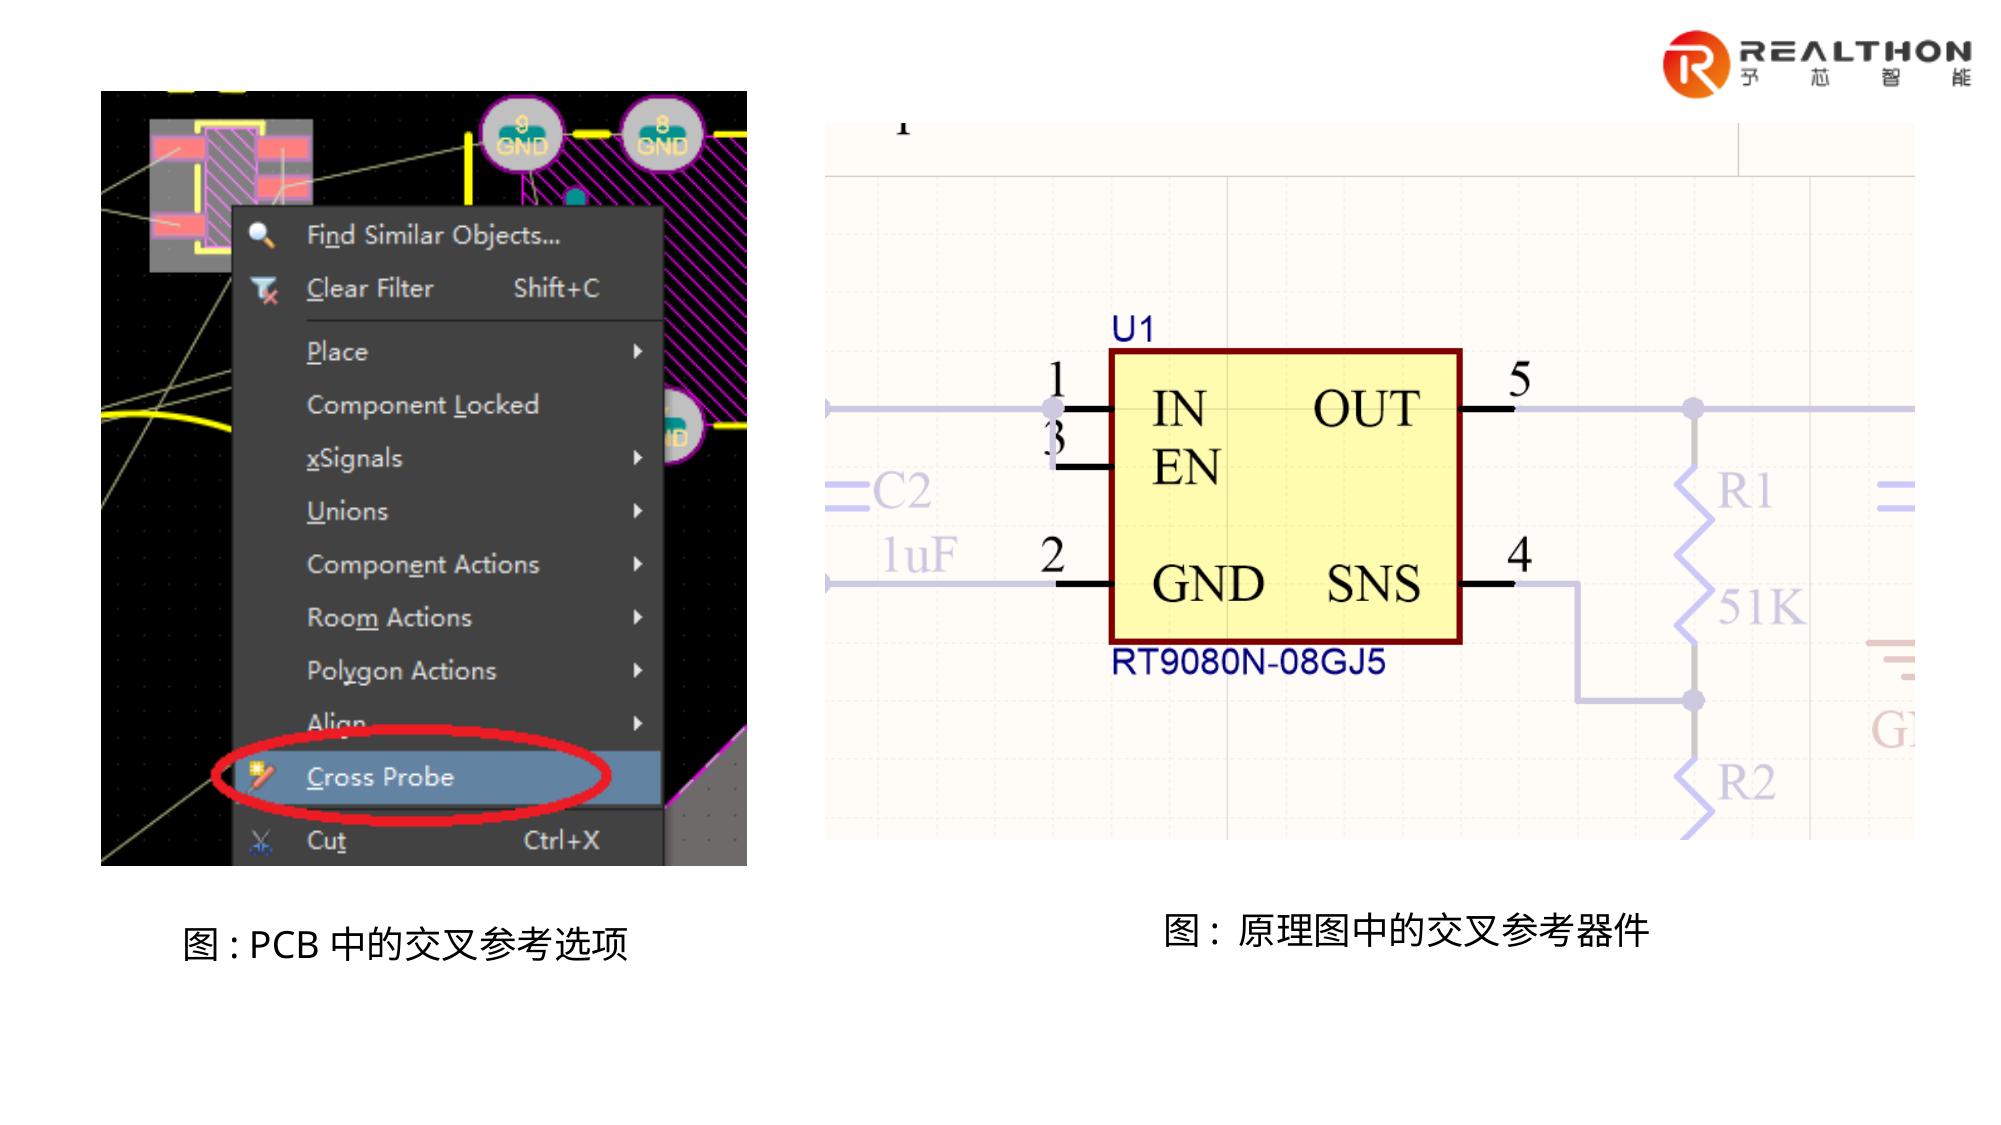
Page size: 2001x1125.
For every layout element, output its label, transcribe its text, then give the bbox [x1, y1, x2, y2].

text_box 图: 原理图中的交叉参考器件 [1070, 899, 1744, 960]
text_box 图: PCB中的交叉参考选项 [138, 913, 674, 974]
picture [101, 90, 747, 866]
picture [824, 0, 2000, 840]
